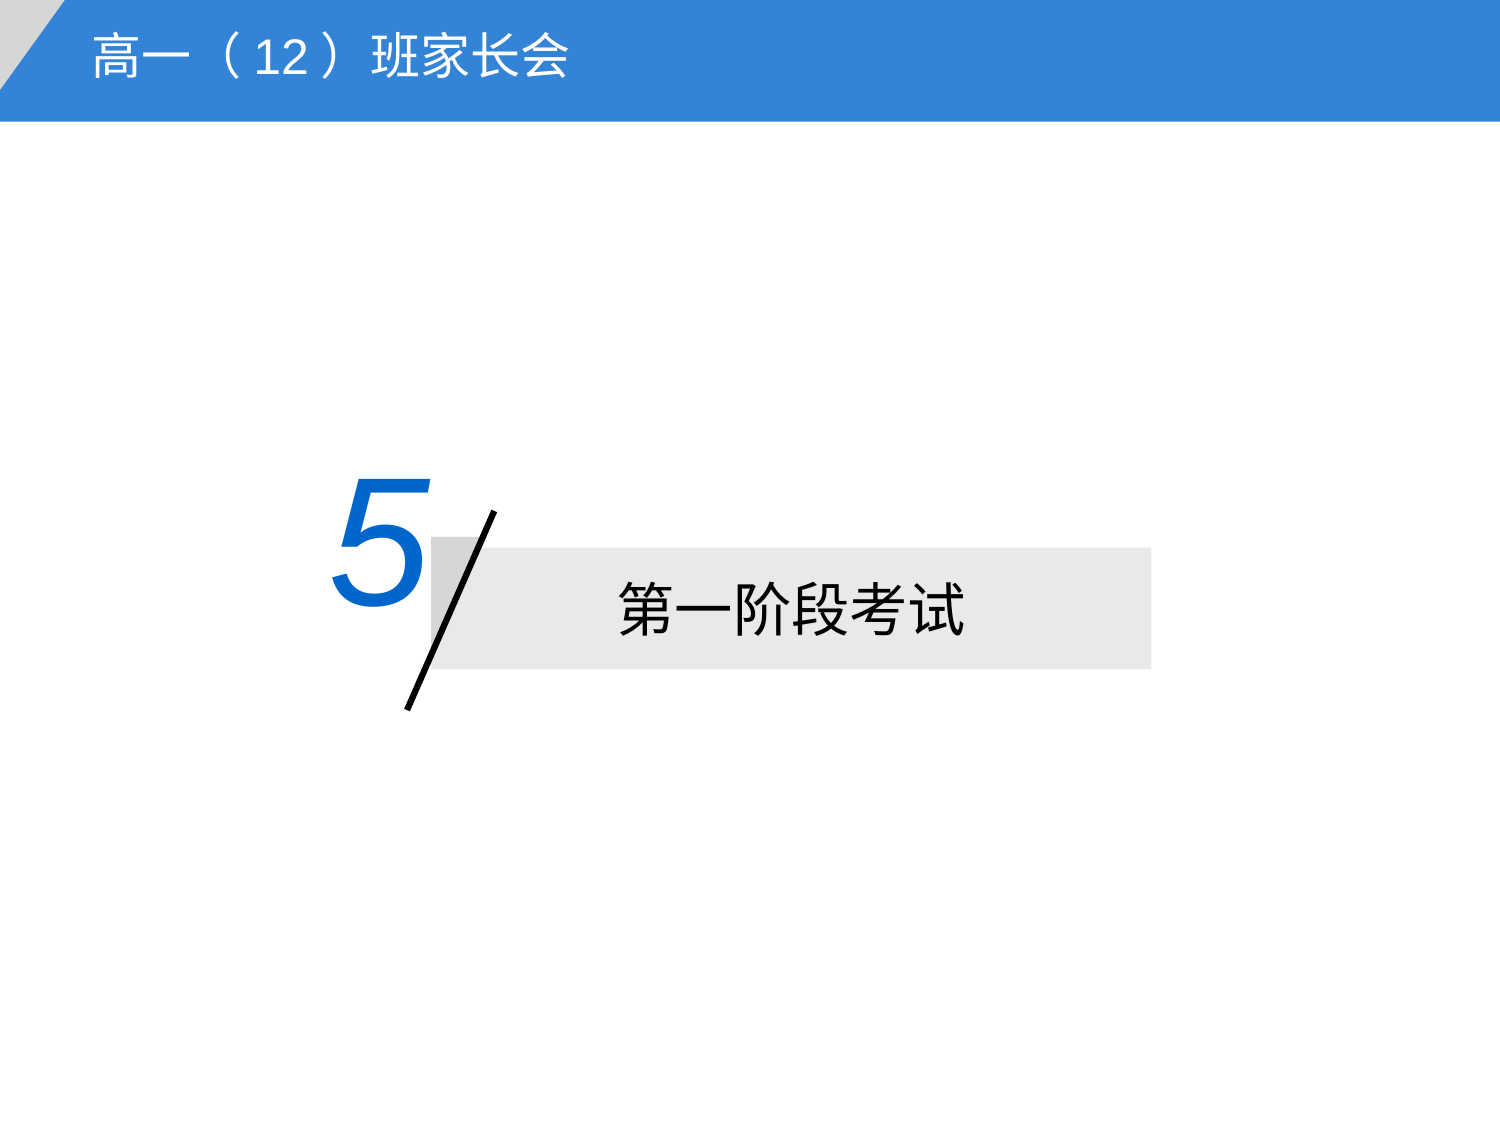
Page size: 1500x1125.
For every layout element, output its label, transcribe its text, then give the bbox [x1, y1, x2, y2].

text_box 高一（12）班家长会 [76, 17, 1049, 93]
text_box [312, 414, 1152, 710]
text_box [0, 0, 1500, 122]
text_box [0, 0, 65, 90]
